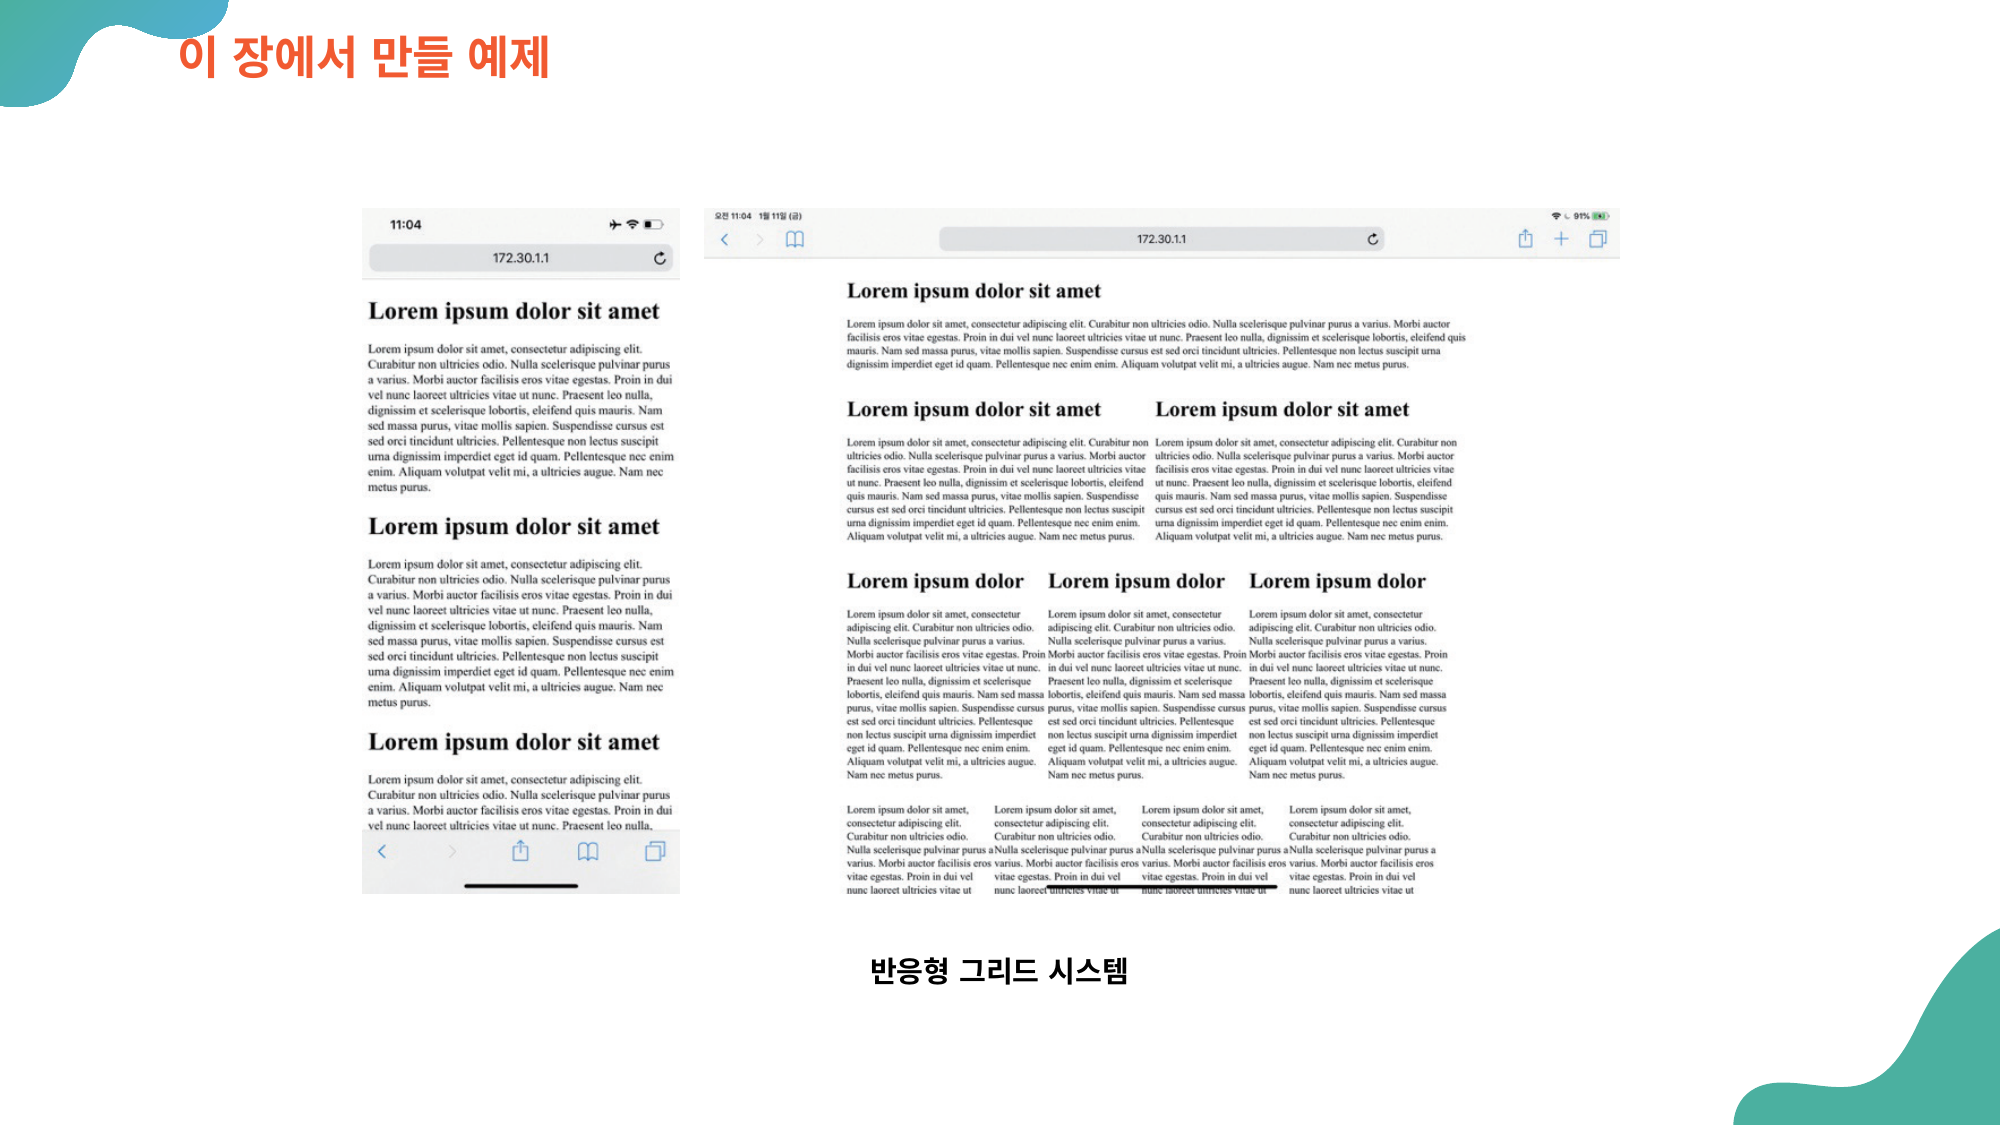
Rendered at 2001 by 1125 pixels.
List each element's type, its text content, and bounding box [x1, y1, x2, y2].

title 이 장에서 만들 예제 [162, 27, 2000, 93]
text_box 반응형 그리드 시스템 [855, 946, 1145, 996]
picture [362, 208, 680, 894]
picture [704, 208, 1620, 894]
